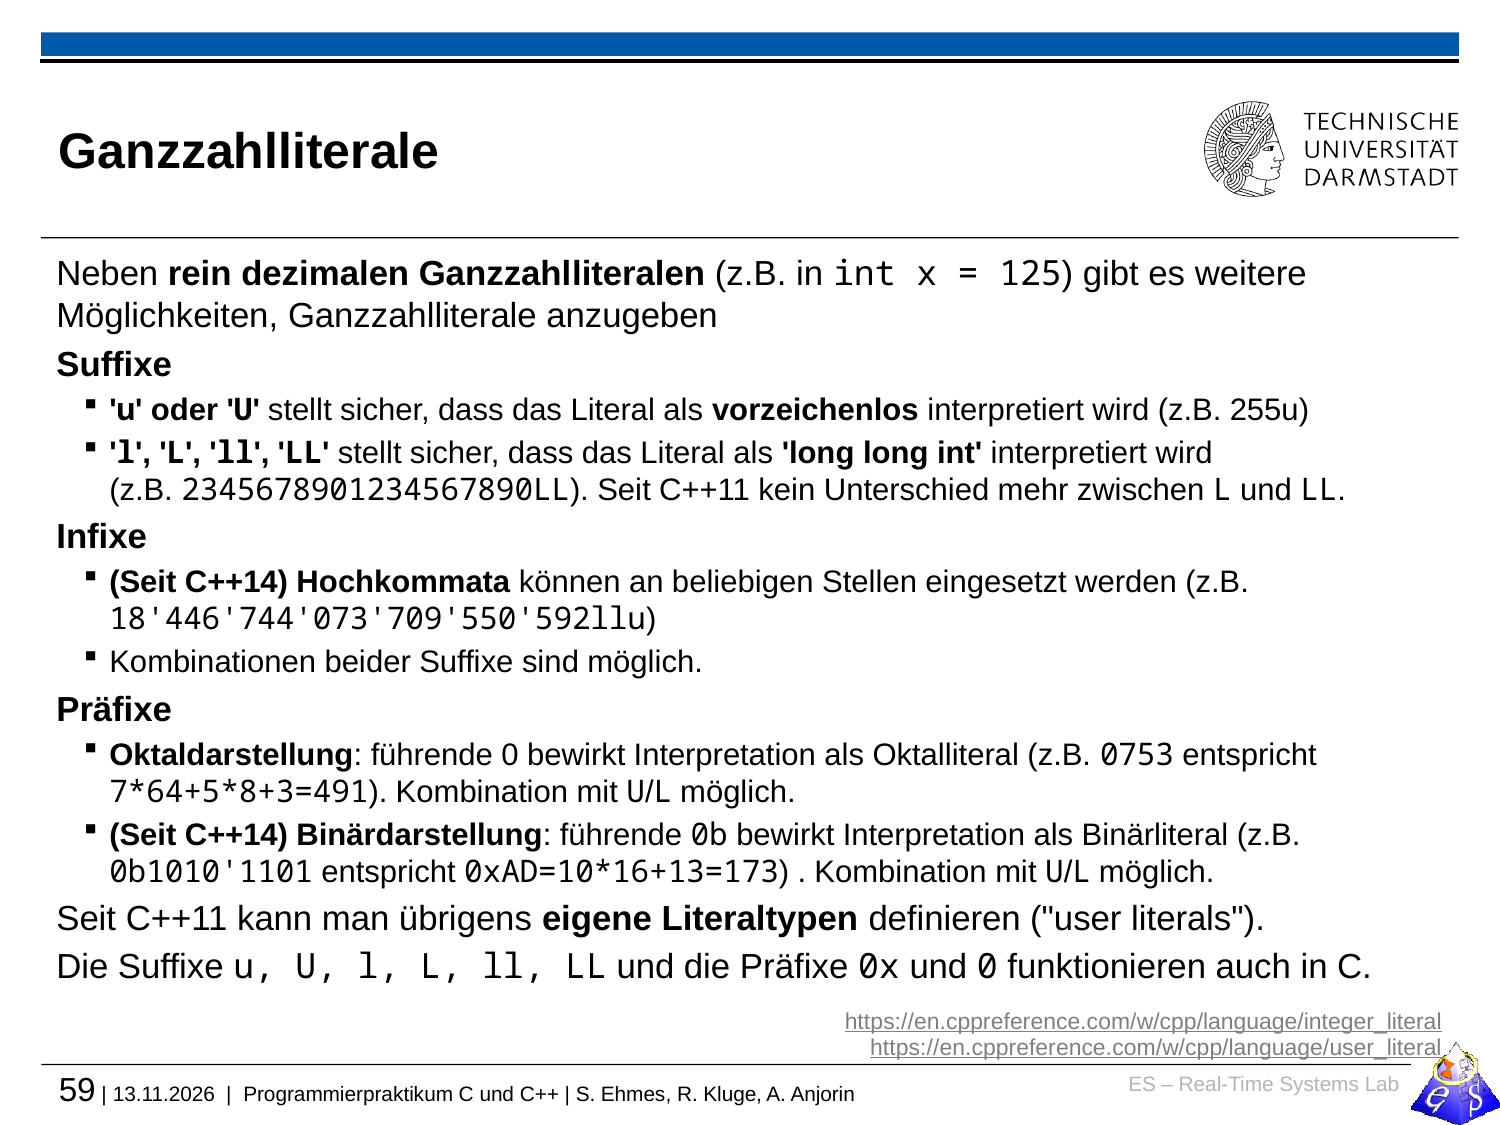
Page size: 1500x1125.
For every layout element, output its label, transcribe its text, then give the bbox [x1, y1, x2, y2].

picture [1187, 84, 1483, 214]
list Neben rein dezimalen Ganzzahlliteralen (z.B. in int x = 125) gibt es weitere Möglichkeiten, Ganzzahlliterale anzugeben Suffixe 'u' oder 'U' stellt sicher, dass das Literal als vorzeichenlos interpretiert wird (z.B. 255u) 'l', 'L', 'll', 'LL' stellt sicher, dass das Literal als 'long long int' interpretiert wird (z.B. 2345678901234567890LL). Seit C++11 kein Unterschied mehr zwischen L und LL. Infixe (Seit C++14) Hochkommata können an beliebigen Stellen eingesetzt werden (z.B. 18'446'744'073'709'550'592llu) Kombinationen beider Suffixe sind möglich. Präfixe Oktaldarstellung: führende 0 bewirkt Interpretation als Oktalliteral (z.B. 0753 entspricht 7*64+5*8+3=491). Kombination mit U/L möglich. (Seit C++14) Binärdarstellung: führende 0b bewirkt Interpretation als Binärliteral (z.B. 0b1010'1101 entspricht 0xAD=10*16+13=173) . Kombination mit U/L möglich. Seit C++11 kann man übrigens eigene Literaltypen definieren ("user literals"). Die Suffixe u, U, l, L, ll, LL und die Präfixe 0x und 0 funktionieren auch in C. [41, 243, 1459, 1003]
picture [1411, 1041, 1500, 1125]
title Ganzzahlliterale [58, 80, 1187, 218]
text_box https://en.cppreference.com/w/cpp/language/integer_literal https://en.cppreference.com/w/cpp/language/user_literal [713, 1002, 1464, 1068]
